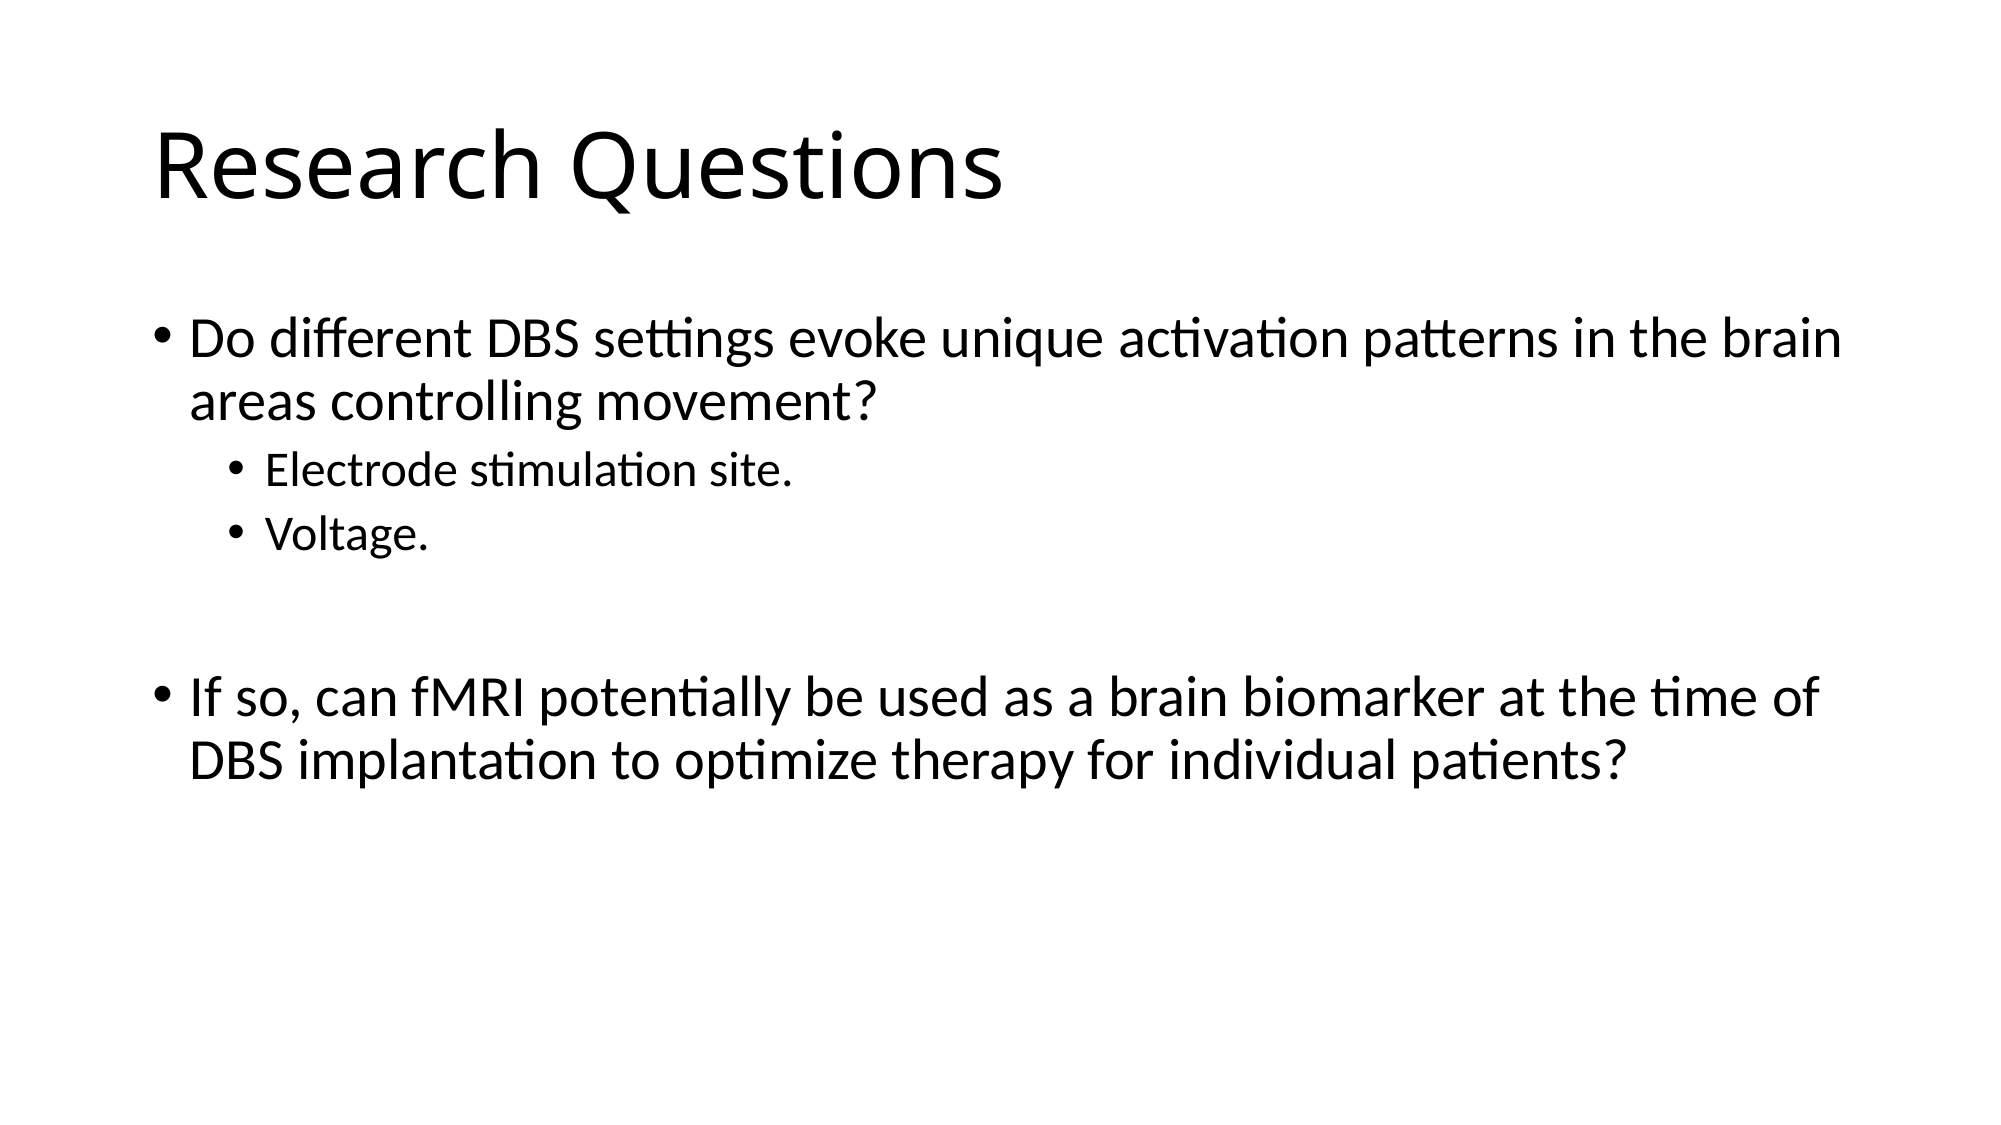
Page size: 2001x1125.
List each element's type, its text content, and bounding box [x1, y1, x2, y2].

list Do different DBS settings evoke unique activation patterns in the brain areas controlling movement? Electrode stimulation site. Voltage. If so, can fMRI potentially be used as a brain biomarker at the time of DBS implantation to optimize therapy for individual patients? [137, 299, 1863, 1014]
title Research Questions [137, 59, 1863, 278]
